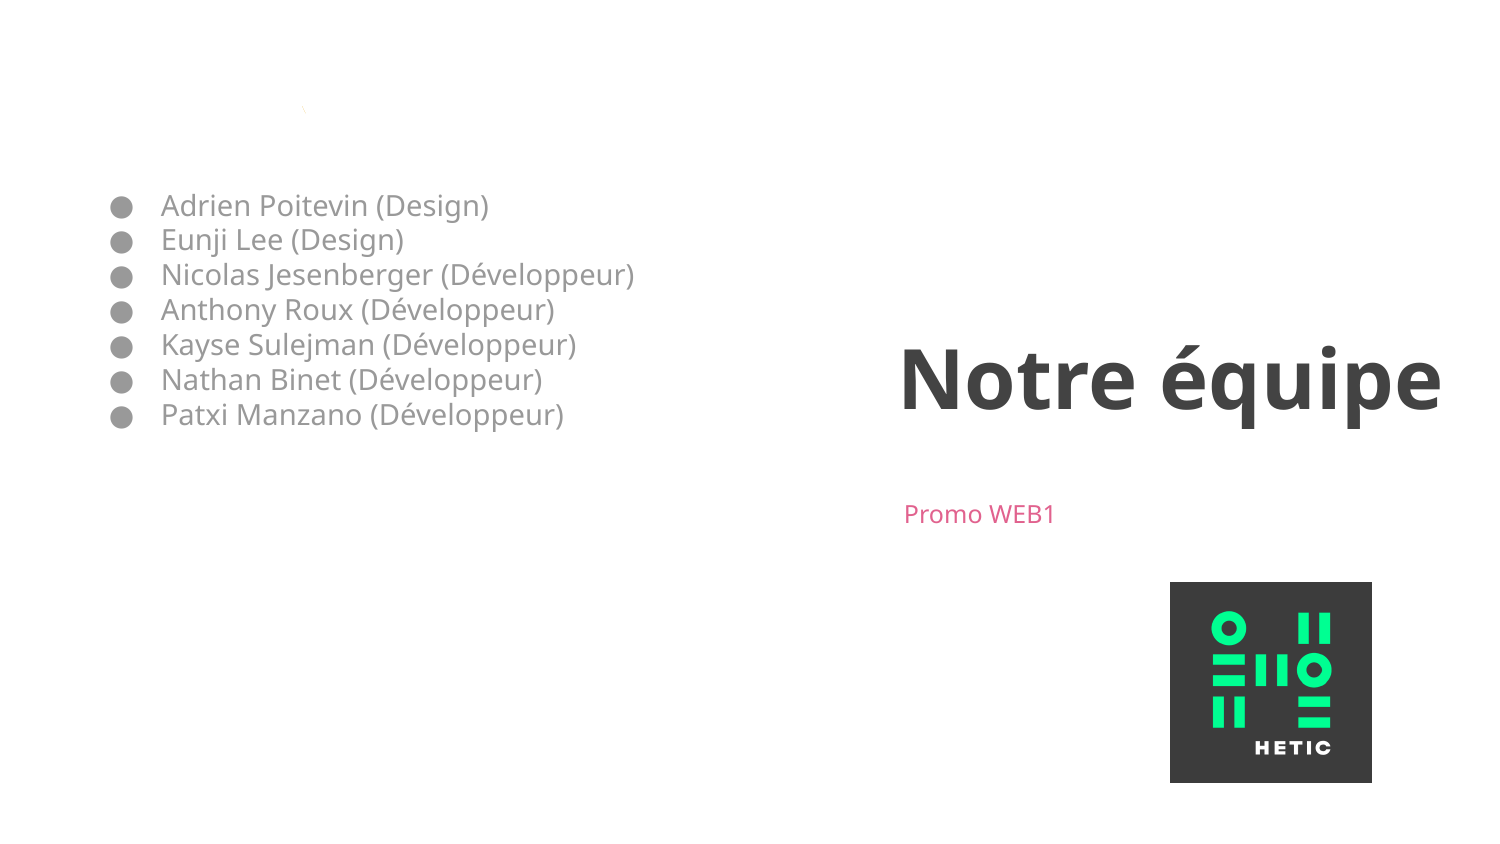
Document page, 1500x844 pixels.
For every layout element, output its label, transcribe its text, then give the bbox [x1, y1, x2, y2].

subtitle Promo WEB1 [888, 455, 1372, 568]
title Notre équipe [882, 206, 1500, 441]
text_box Adrien Poitevin (Design) Eunji Lee (Design) Nicolas Jesenberger (Développeur) Anthony Roux (Développeur) Kayse Sulejman (Développeur) Nathan Binet (Développeur) Patxi Manzano (Développeur) [70, 171, 811, 698]
picture [1170, 581, 1372, 784]
